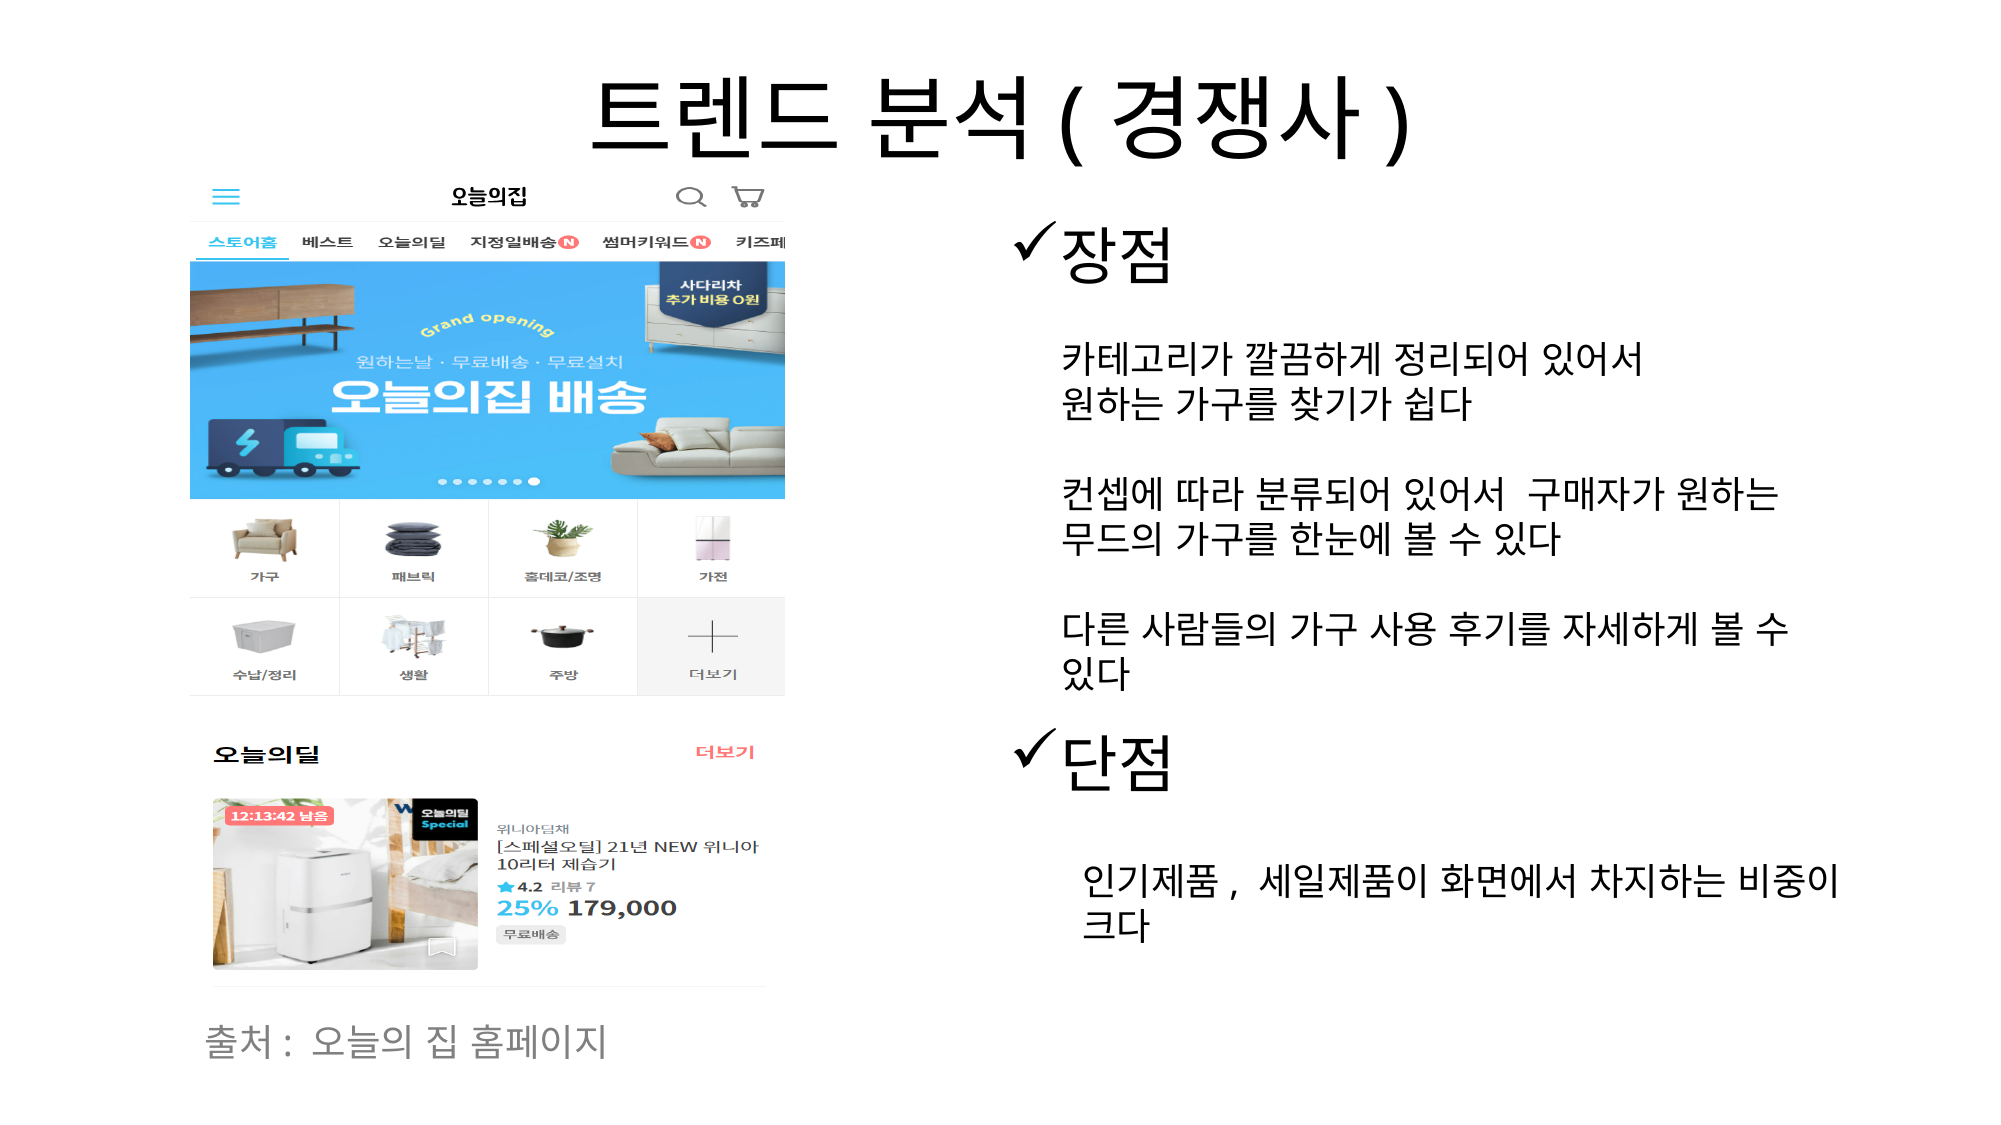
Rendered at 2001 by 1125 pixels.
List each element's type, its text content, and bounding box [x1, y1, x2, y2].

picture [189, 171, 785, 988]
text_box 인기제품, 세일제품이 화면에서 차지하는 비중이 크다 [1067, 850, 1874, 1046]
text_box 단점 [994, 717, 1191, 807]
text_box 출처: 오늘의 집 홈페이지 [190, 1011, 653, 1071]
text_box 장점 [994, 209, 1191, 300]
title 트렌드 분석(경쟁사) [99, 22, 1900, 210]
text_box 카테고리가 깔끔하게 정리되어 있어서 원하는 가구를 찾기가 쉽다 컨셉에 따라 분류되어 있어서 구매자가 원하는 무드의 가구를 한눈에 볼 수 있다 다른 사람들의 가구 사용 후기를 자세하게 볼 수 있다 [1047, 328, 1854, 704]
